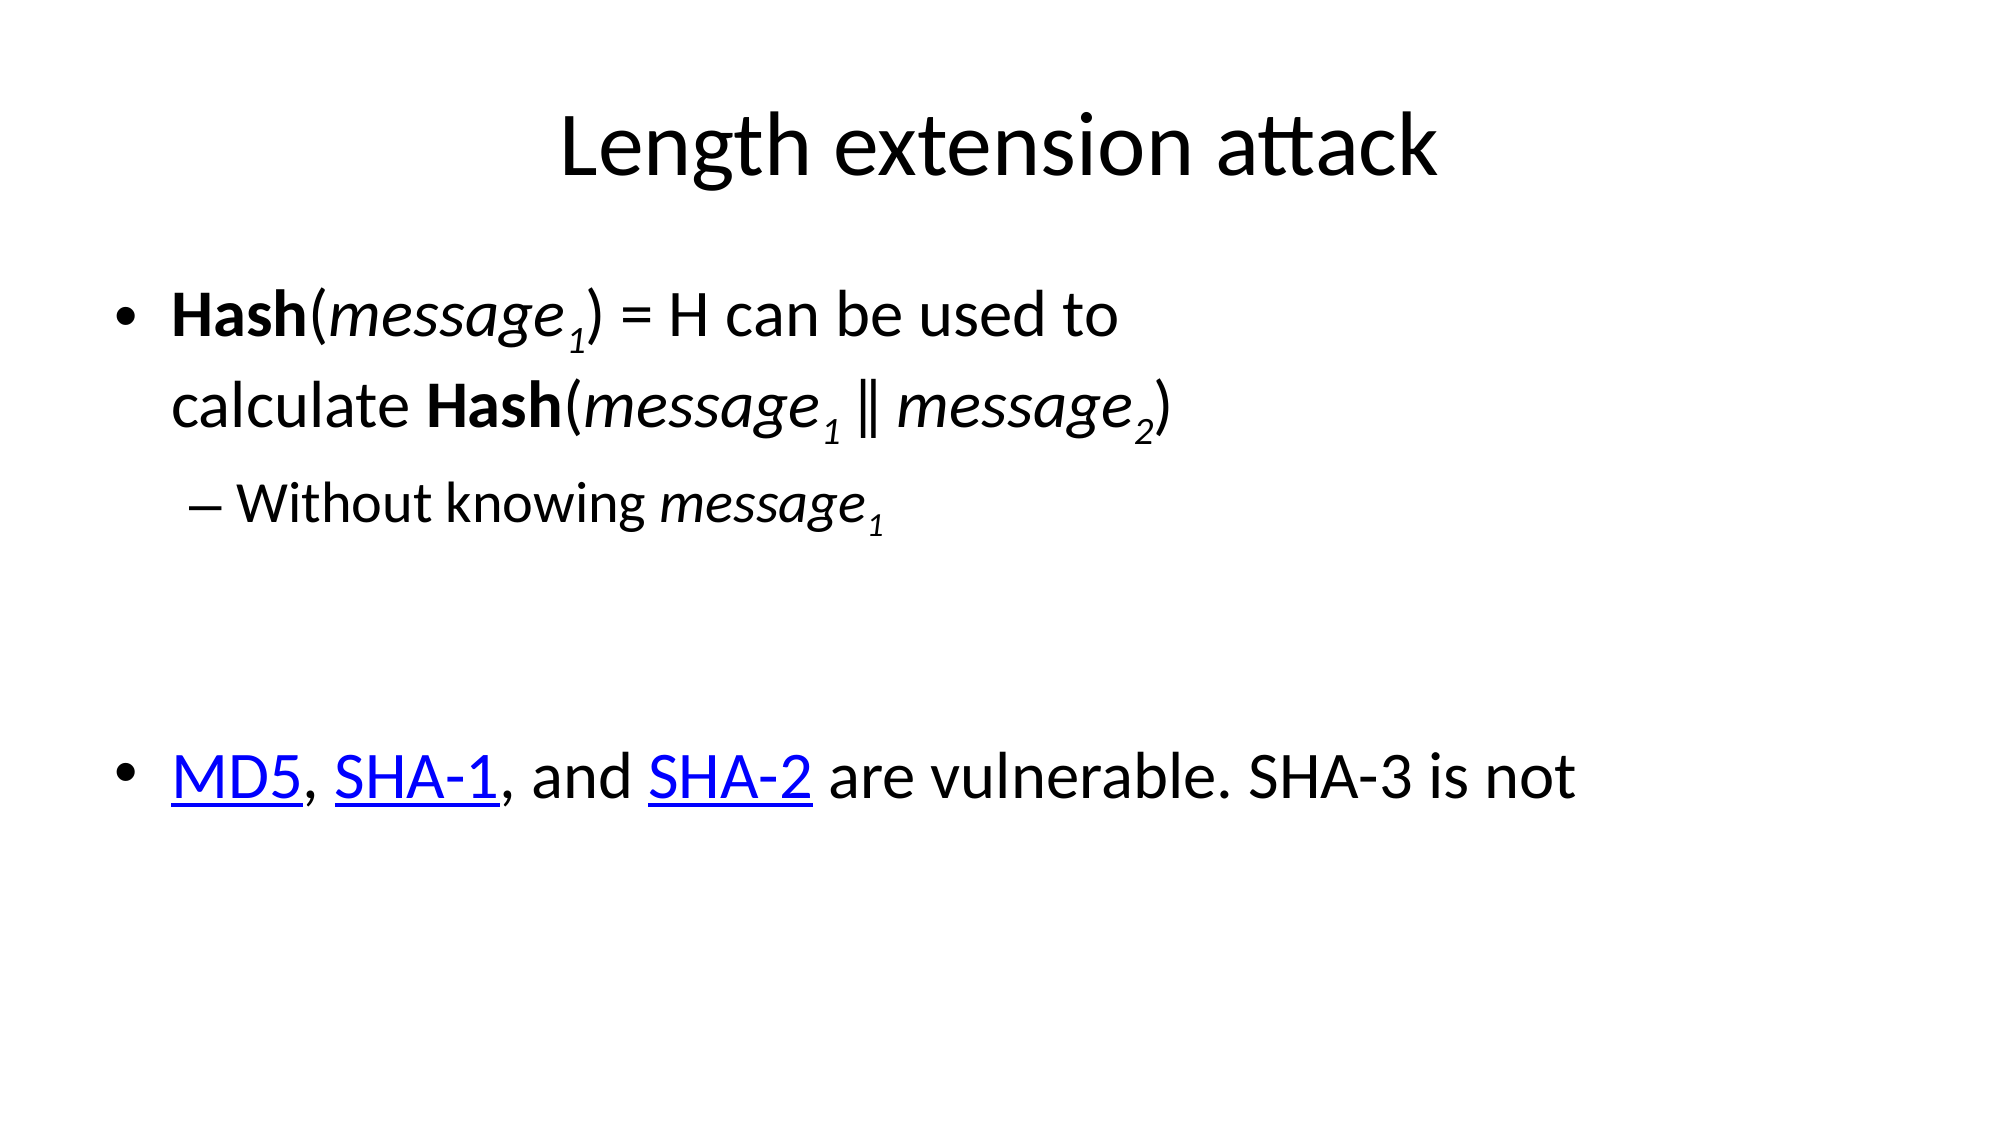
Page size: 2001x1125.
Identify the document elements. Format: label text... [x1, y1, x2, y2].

title Length extension attack [99, 45, 1900, 233]
list Hash(message1) = H can be used to calculate Hash(message1 ‖ message2) Without knowing message1 MD5, SHA-1, and SHA-2 are vulnerable. SHA-3 is not [99, 262, 1900, 1005]
